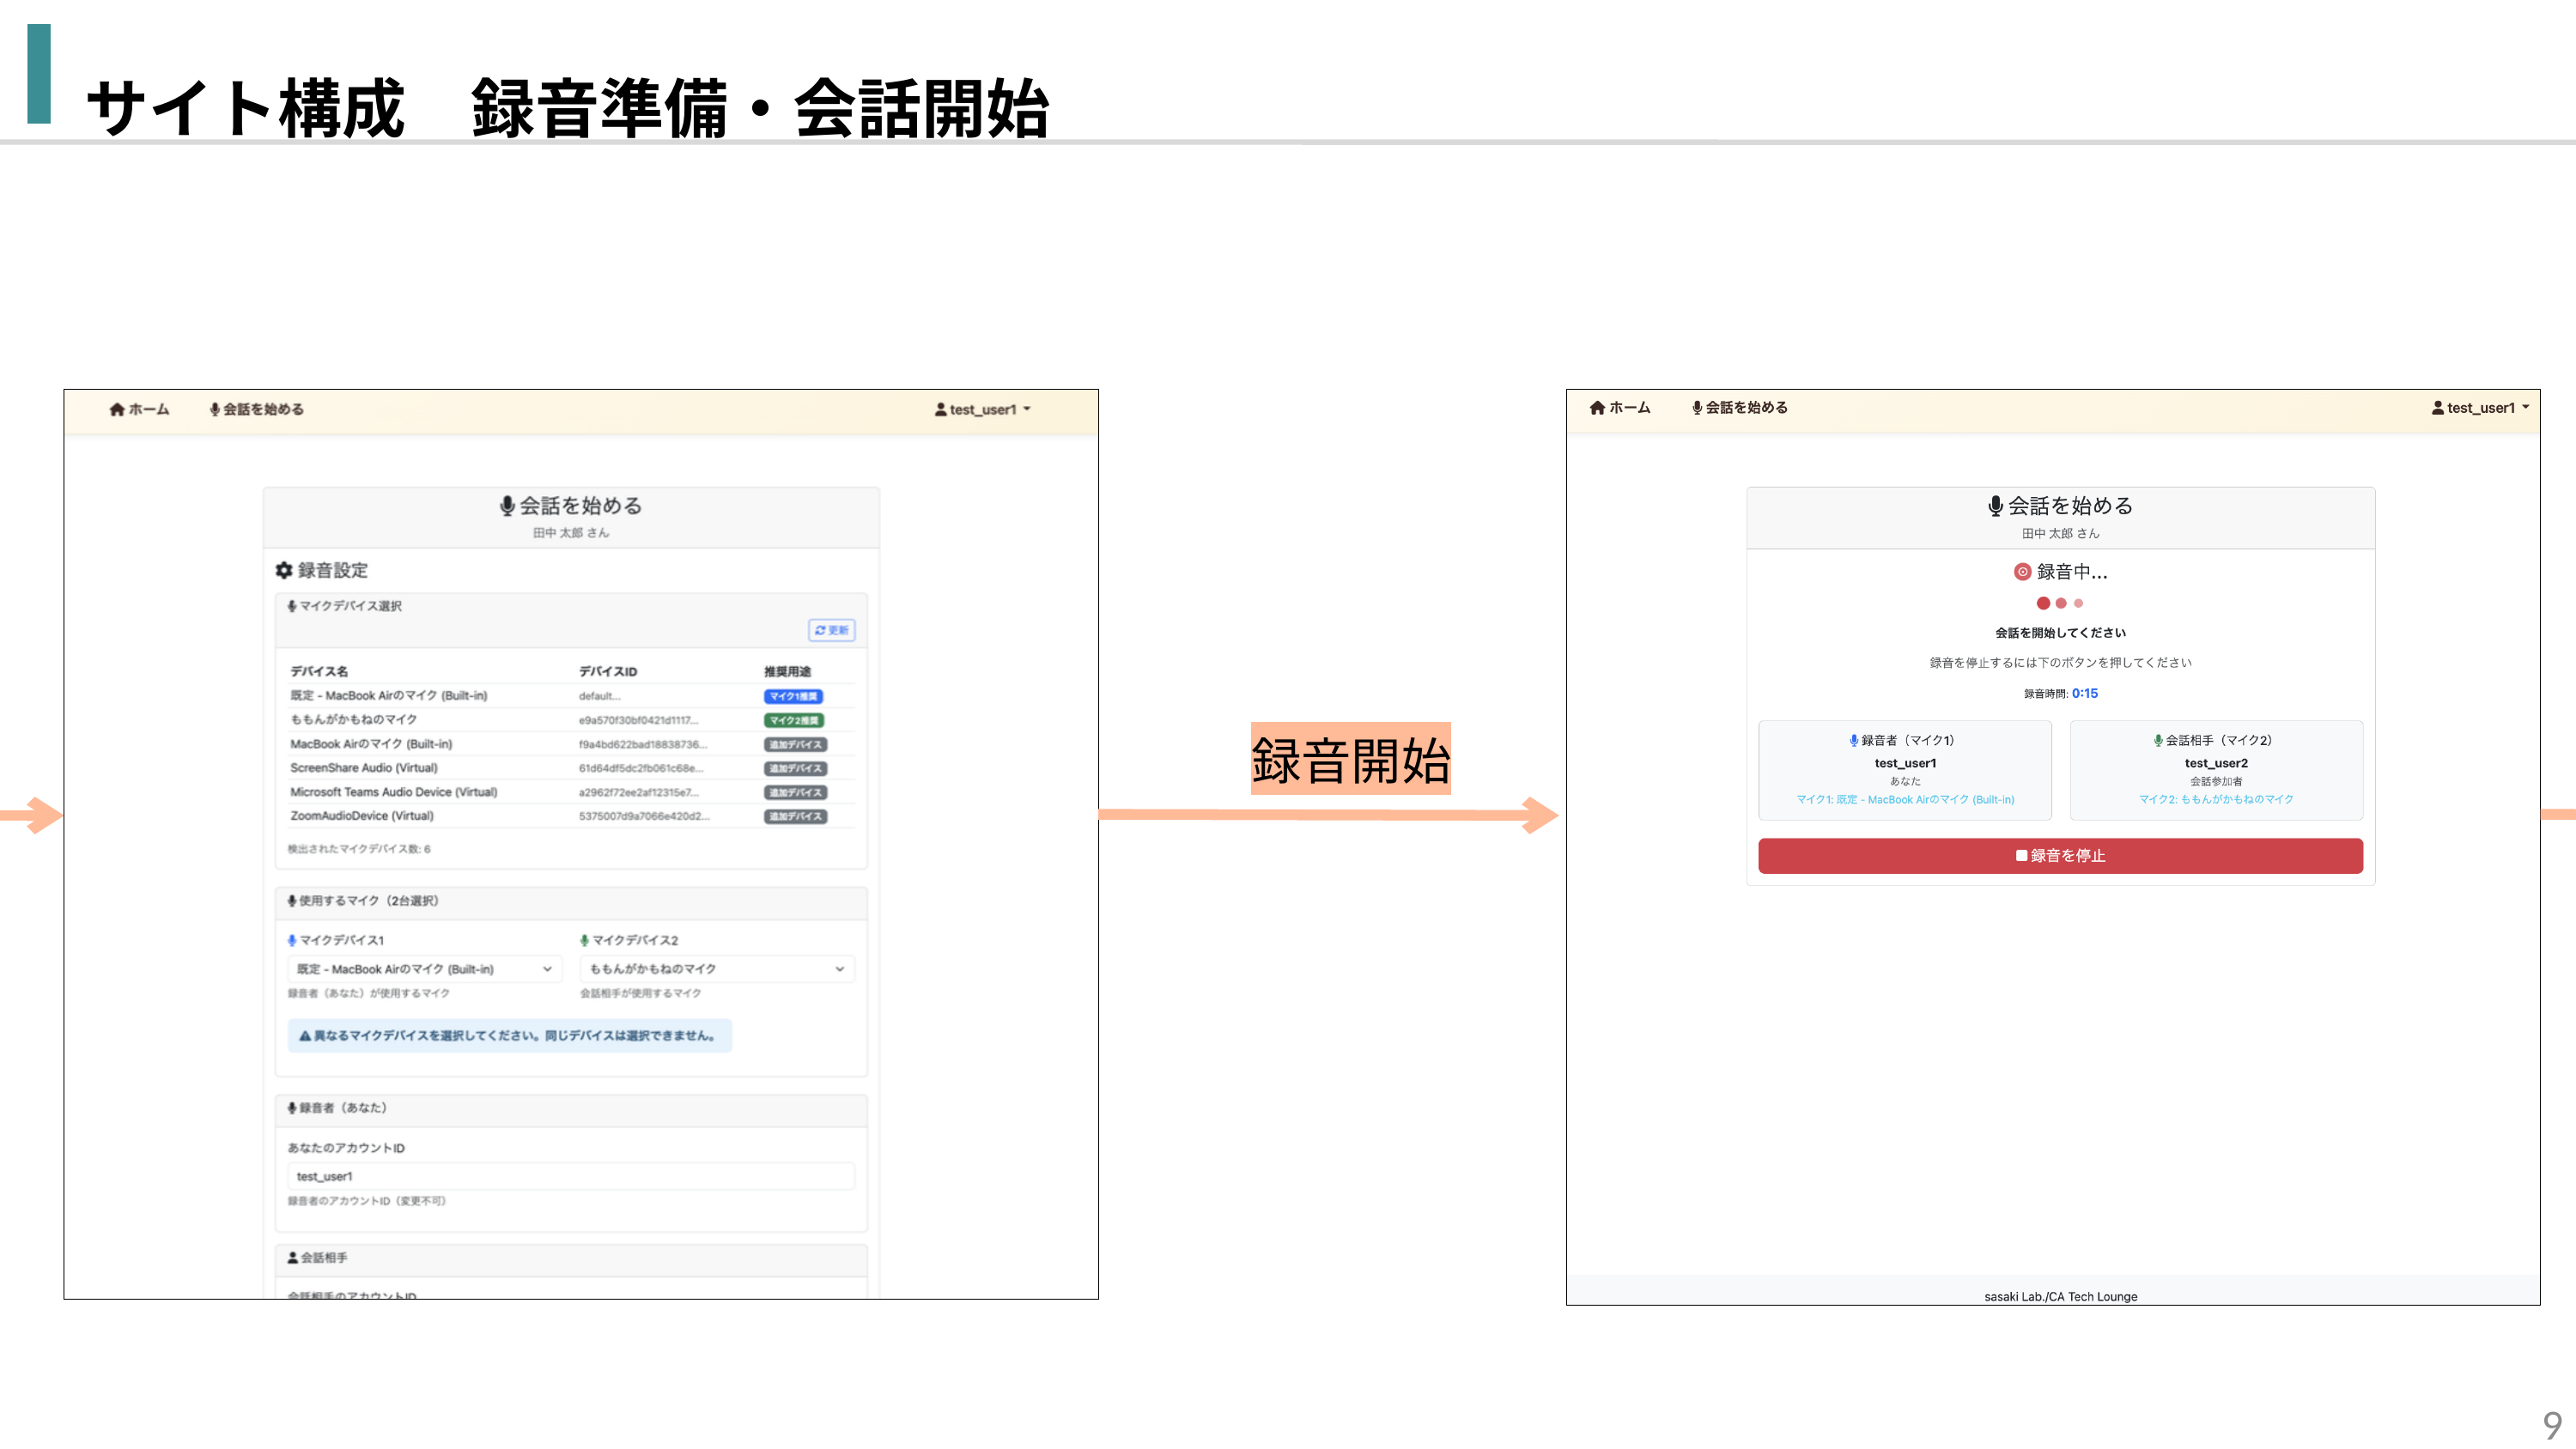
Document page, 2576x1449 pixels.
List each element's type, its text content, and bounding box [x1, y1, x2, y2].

text_box サイト構成 録音準備・会話開始 [84, 55, 2433, 146]
text_box [27, 23, 52, 124]
slide_number 9 [2275, 1429, 2576, 1449]
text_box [0, 181, 2576, 1421]
